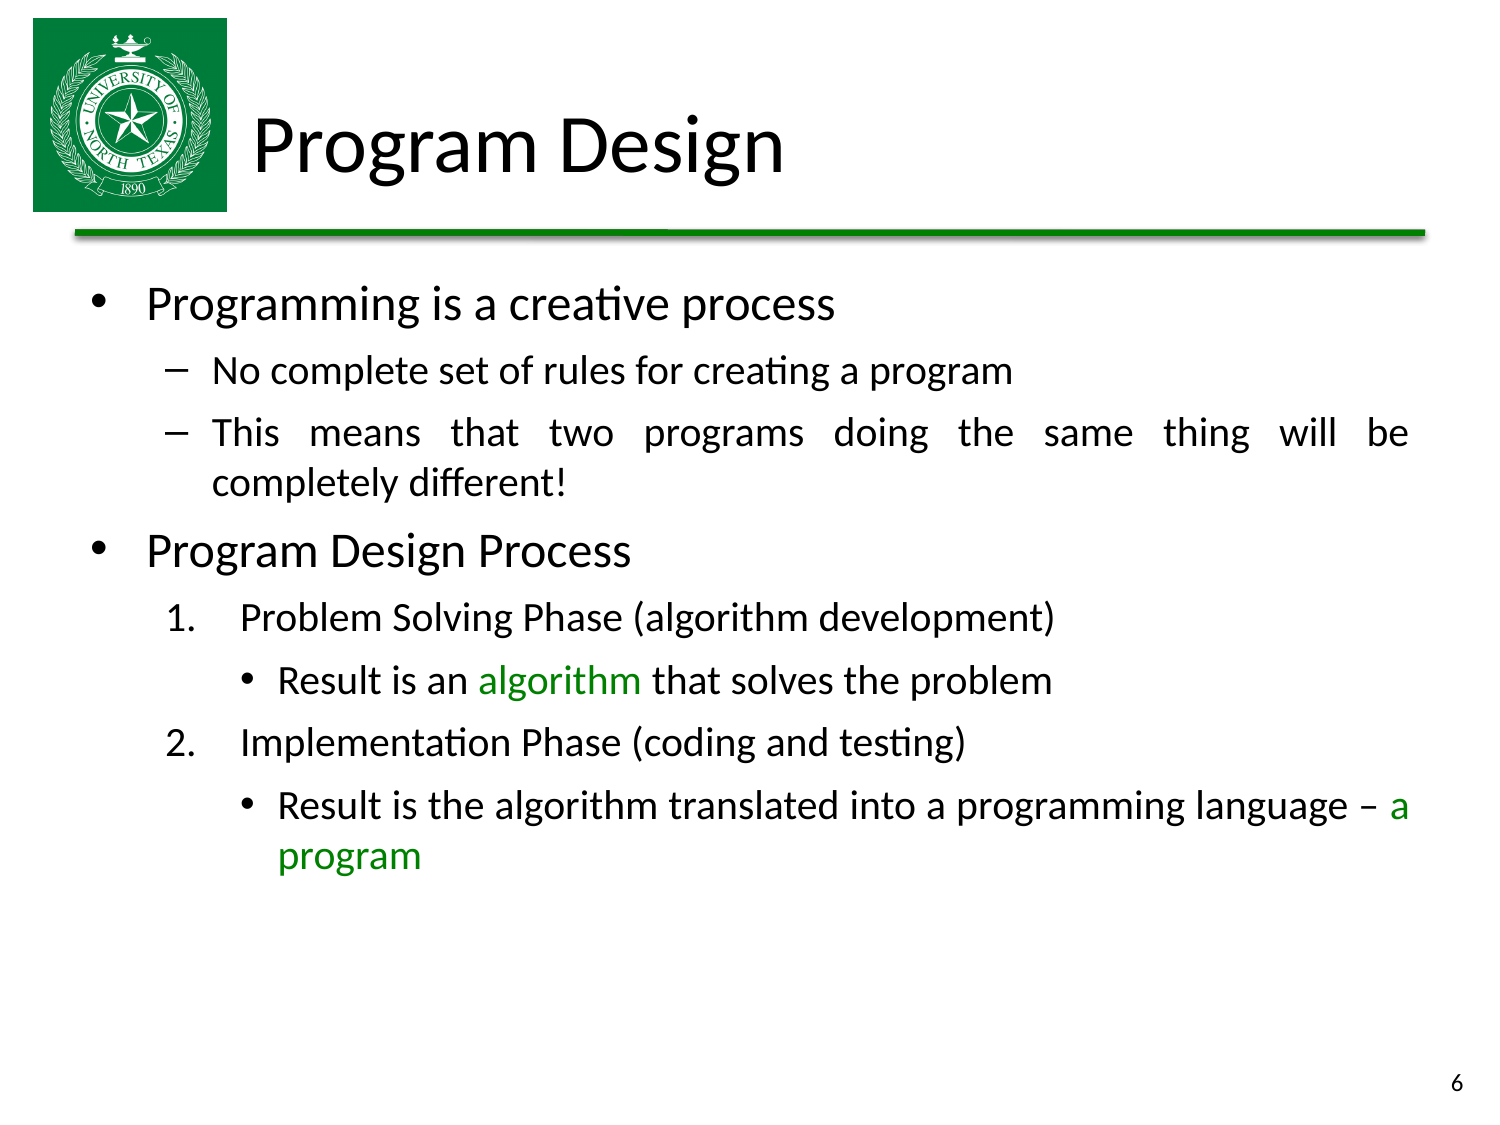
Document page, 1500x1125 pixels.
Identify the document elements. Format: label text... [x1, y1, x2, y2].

list Programming is a creative process No complete set of rules for creating a program This means that two programs doing the same thing will be completely different! Program Design Process Problem Solving Phase (algorithm development) Result is an algorithm that solves the problem Implementation Phase (coding and testing) Result is the algorithm translated into a programming language – a program [75, 262, 1425, 1052]
picture [33, 17, 228, 212]
title Program Design [237, 45, 1479, 233]
slide_number 6 [1418, 1051, 1479, 1112]
